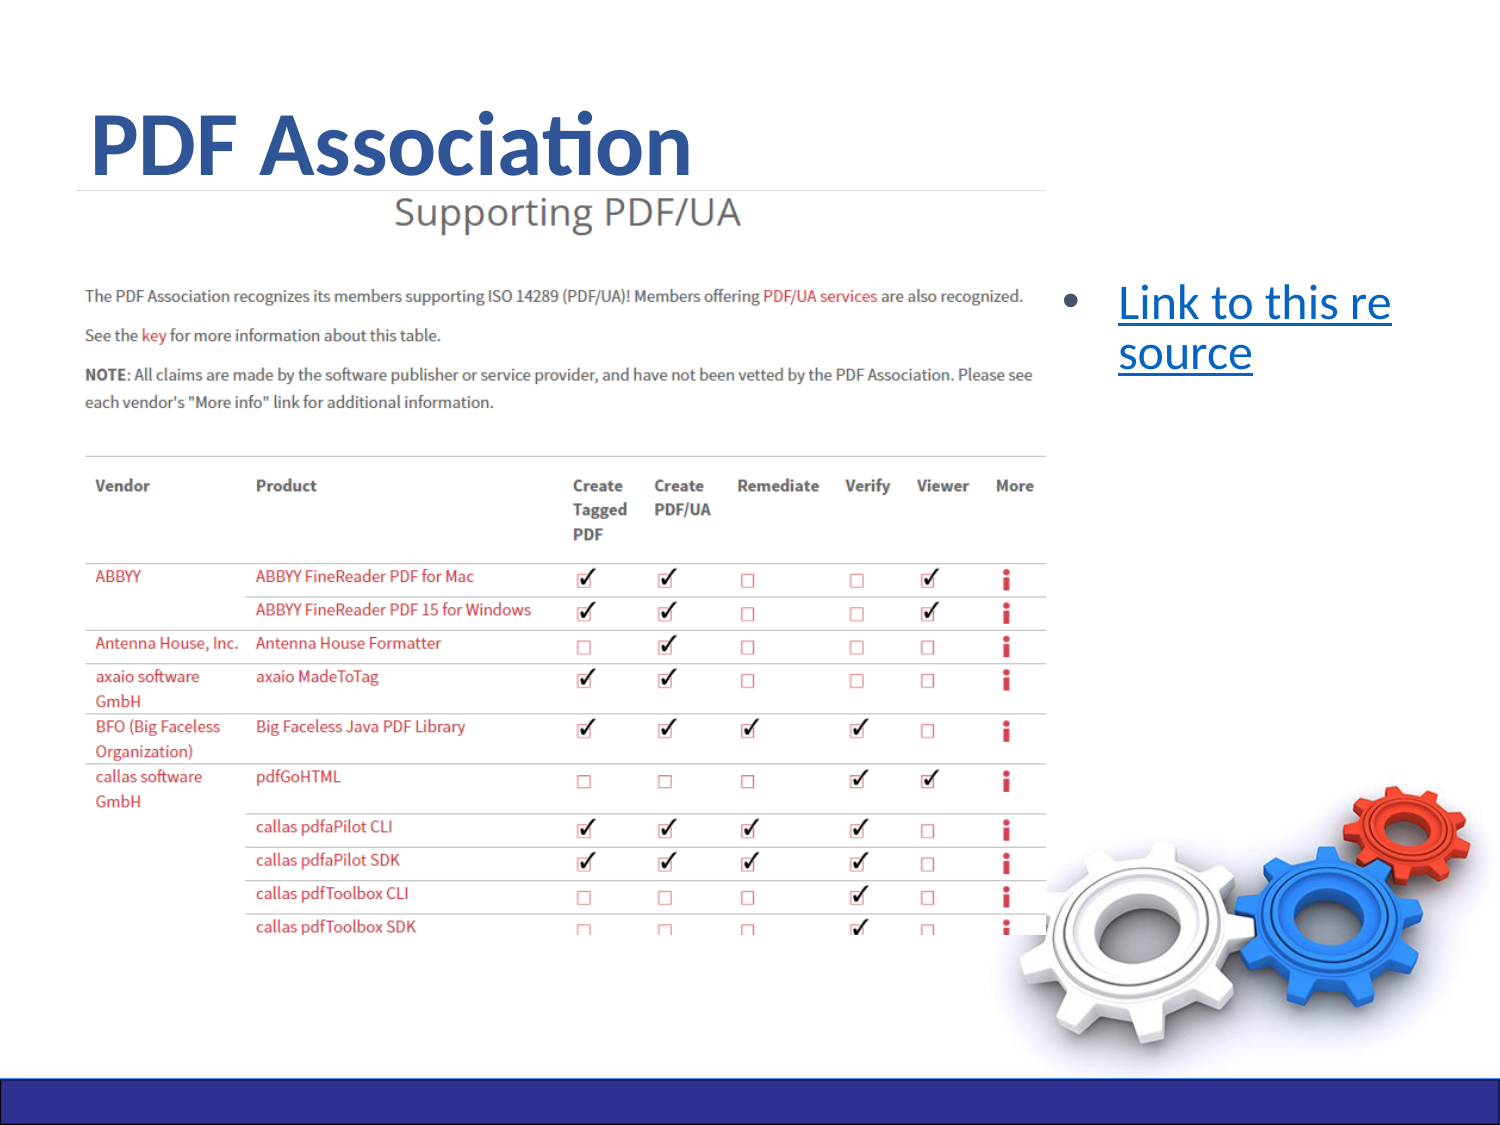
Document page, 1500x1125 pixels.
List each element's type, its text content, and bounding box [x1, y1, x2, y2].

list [76, 190, 1046, 935]
title PDF Association [75, 45, 963, 189]
picture [0, 0, 1500, 1125]
text_box Link to this resource [1047, 262, 1425, 1005]
